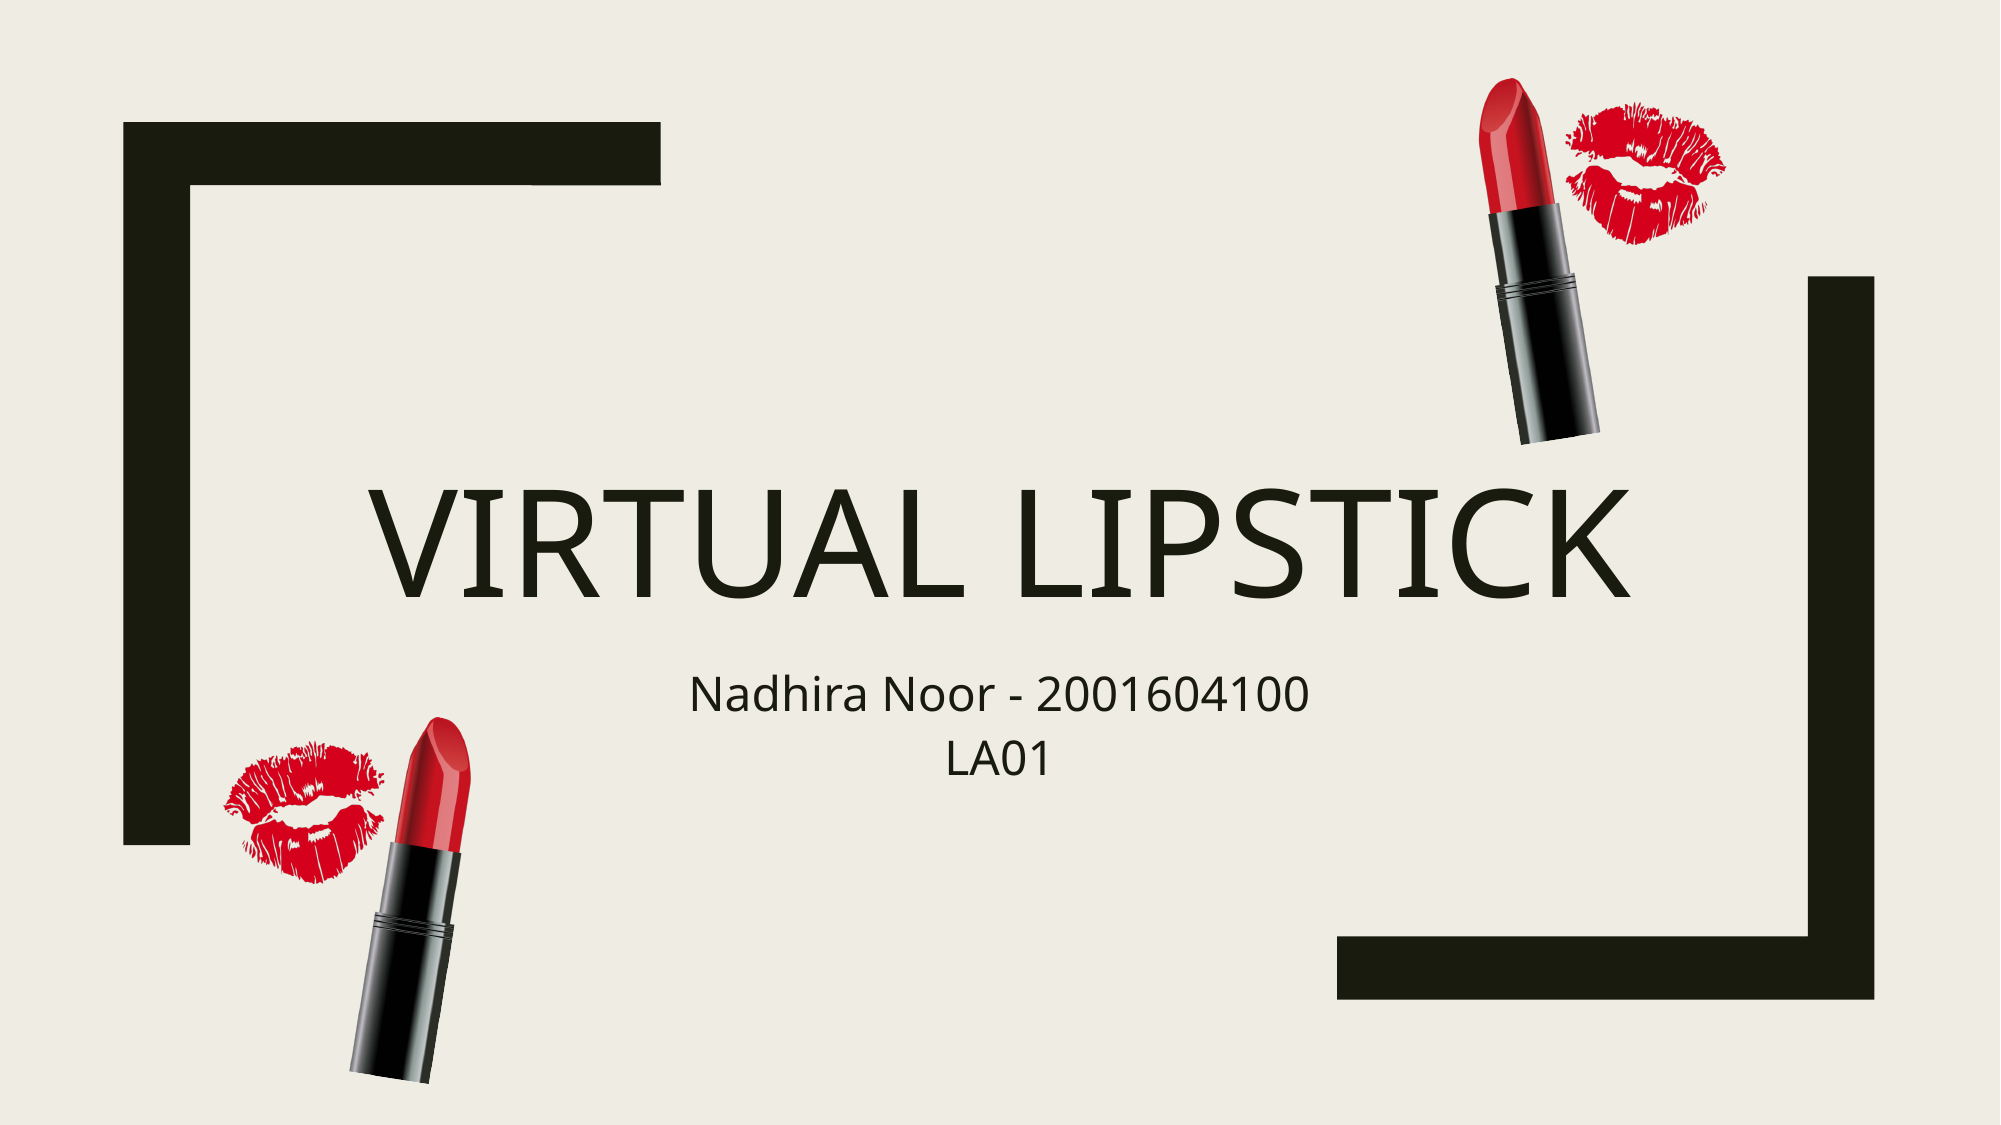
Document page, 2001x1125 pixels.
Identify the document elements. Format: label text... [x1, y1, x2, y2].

picture [185, 686, 487, 1083]
title Virtual Lipstick [314, 293, 1686, 638]
subtitle Nadhira Noor - 2001604100 LA01 [439, 649, 1561, 828]
picture [1463, 47, 1764, 445]
